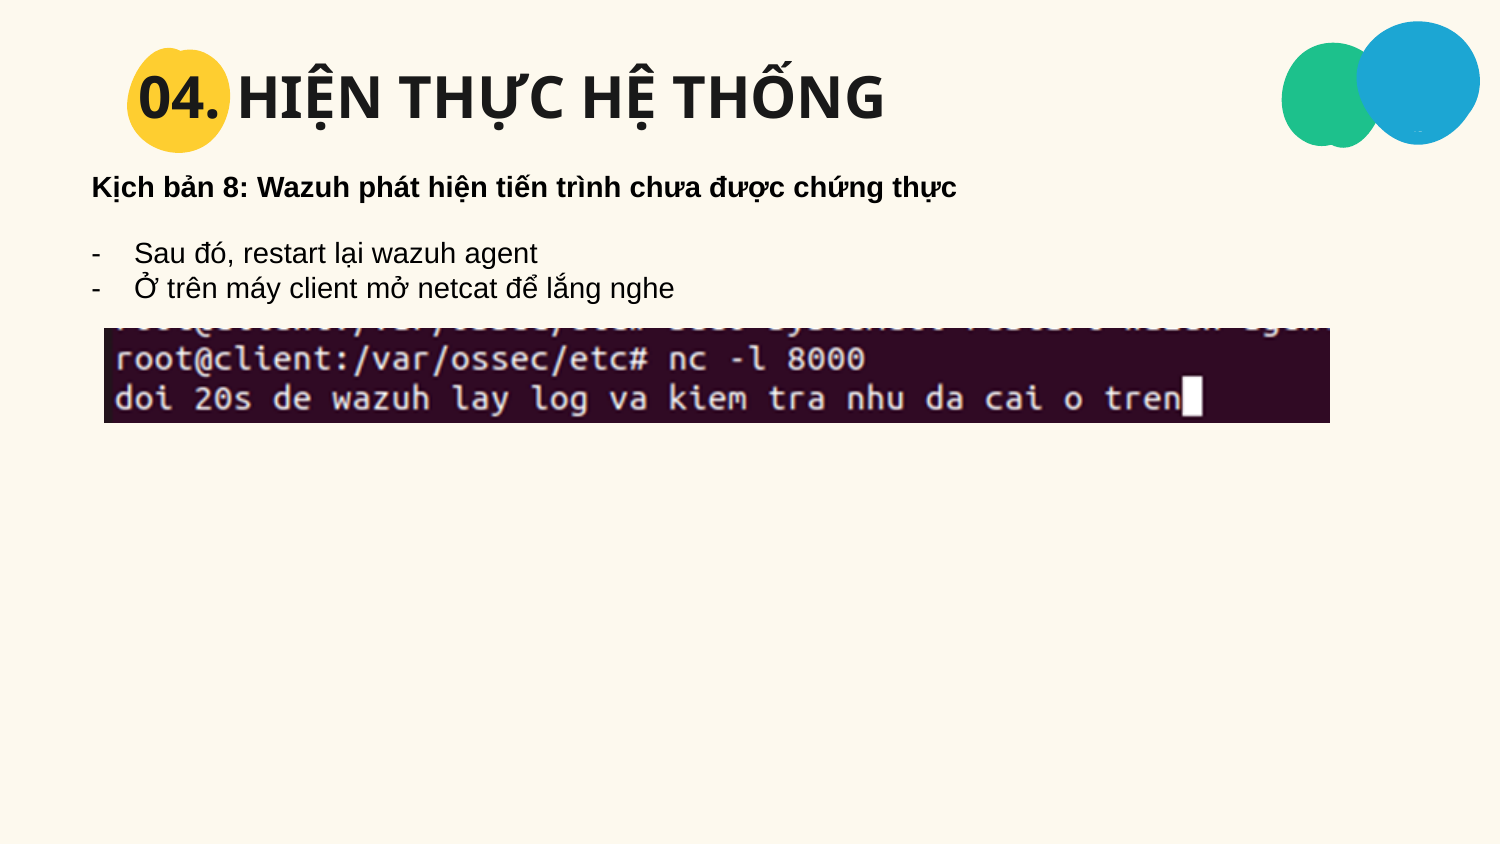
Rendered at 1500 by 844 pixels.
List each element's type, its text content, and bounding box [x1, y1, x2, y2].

text_box [150, 145, 206, 153]
text_box [1356, 21, 1480, 145]
picture [104, 328, 1330, 423]
text_box - Sau đó, restart lại wazuh agent - Ở trên máy client mở netcat để lắng nghe [76, 227, 911, 347]
title 04. HIỆN THỰC HỆ THỐNG [123, 50, 1389, 145]
text_box Kịch bản 8: Wazuh phát hiện tiến trình chưa được chứng thực [76, 161, 1467, 211]
text_box [1307, 42, 1361, 50]
